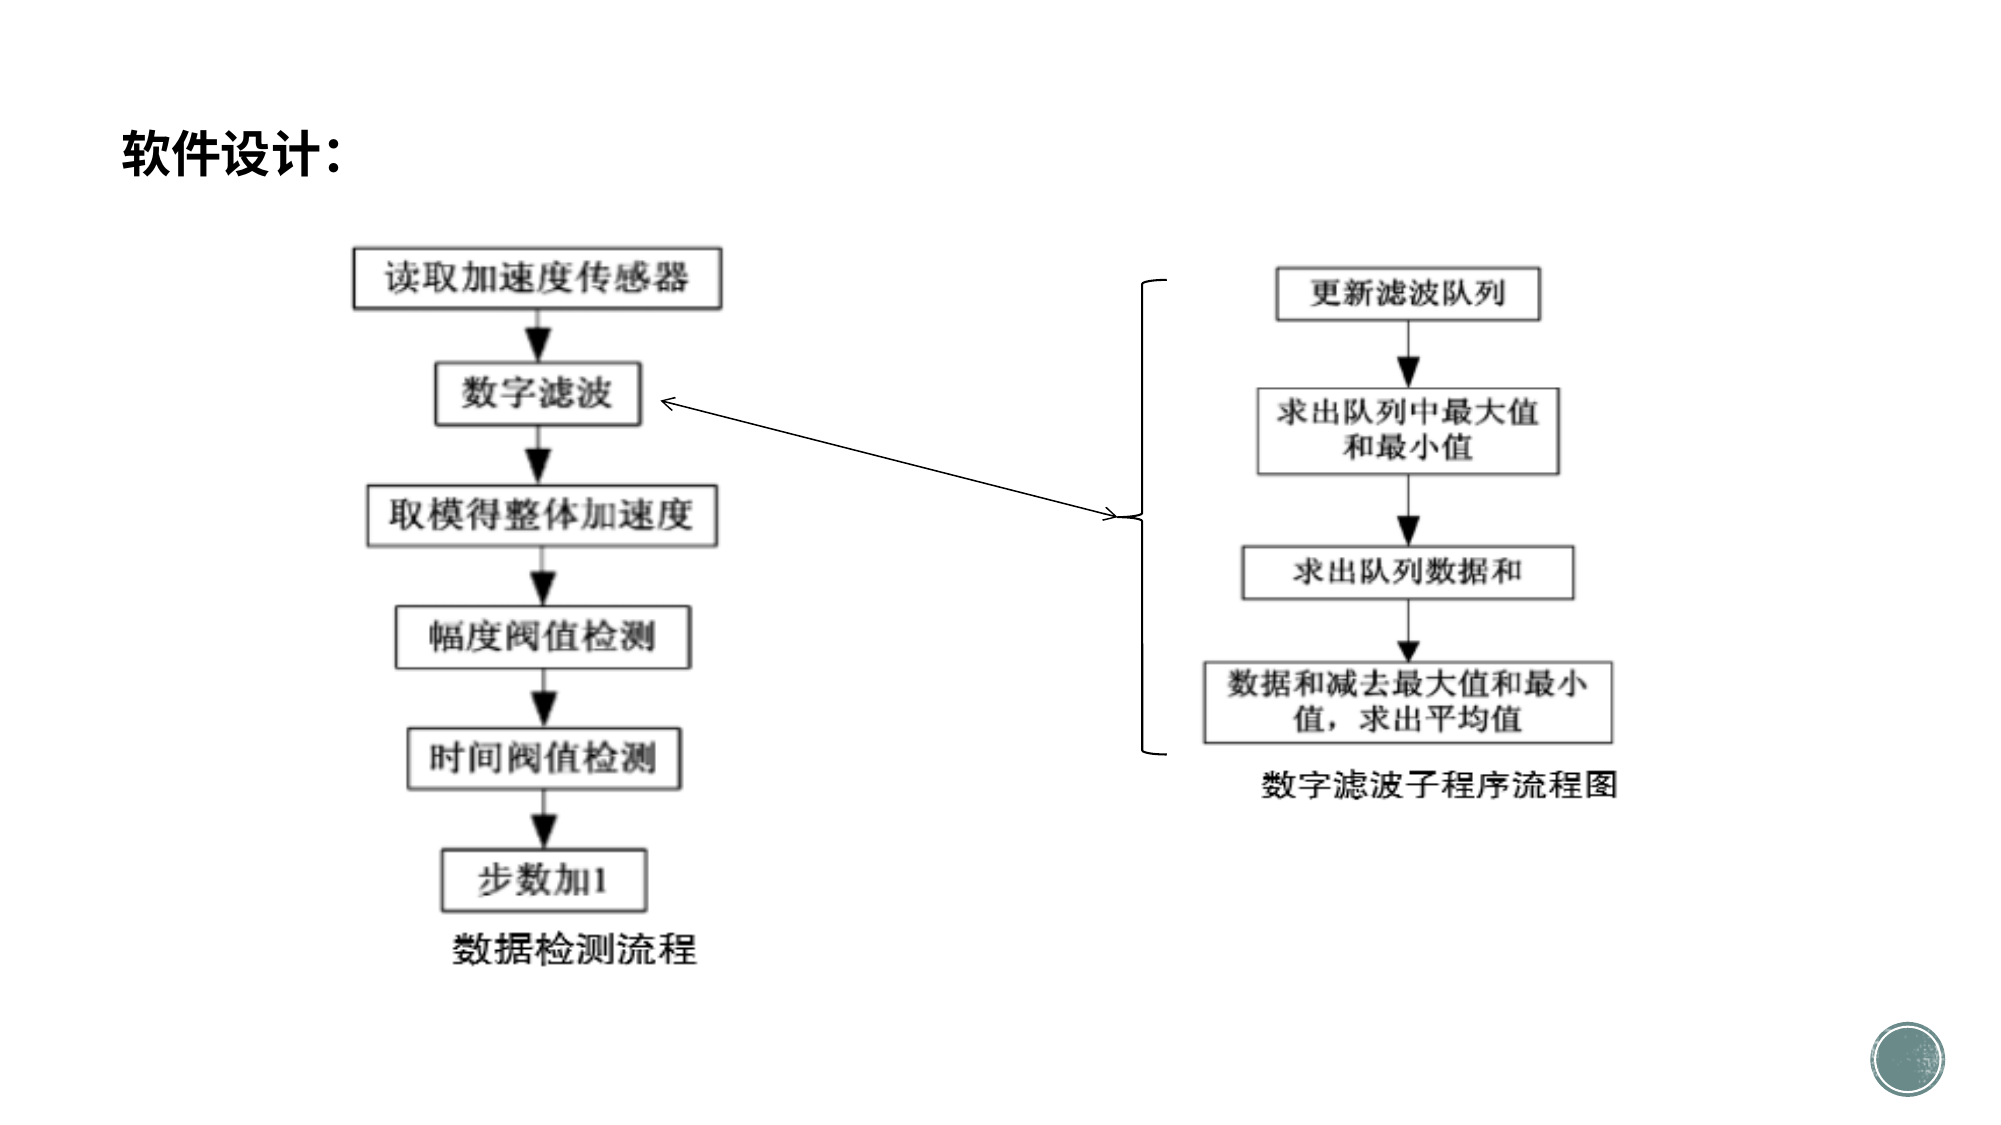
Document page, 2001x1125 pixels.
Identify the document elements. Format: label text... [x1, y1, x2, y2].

text_box 软件设计： [106, 115, 641, 236]
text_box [1085, 240, 1732, 828]
picture [1083, 236, 1735, 820]
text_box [662, 402, 1117, 516]
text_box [180, 208, 935, 1023]
